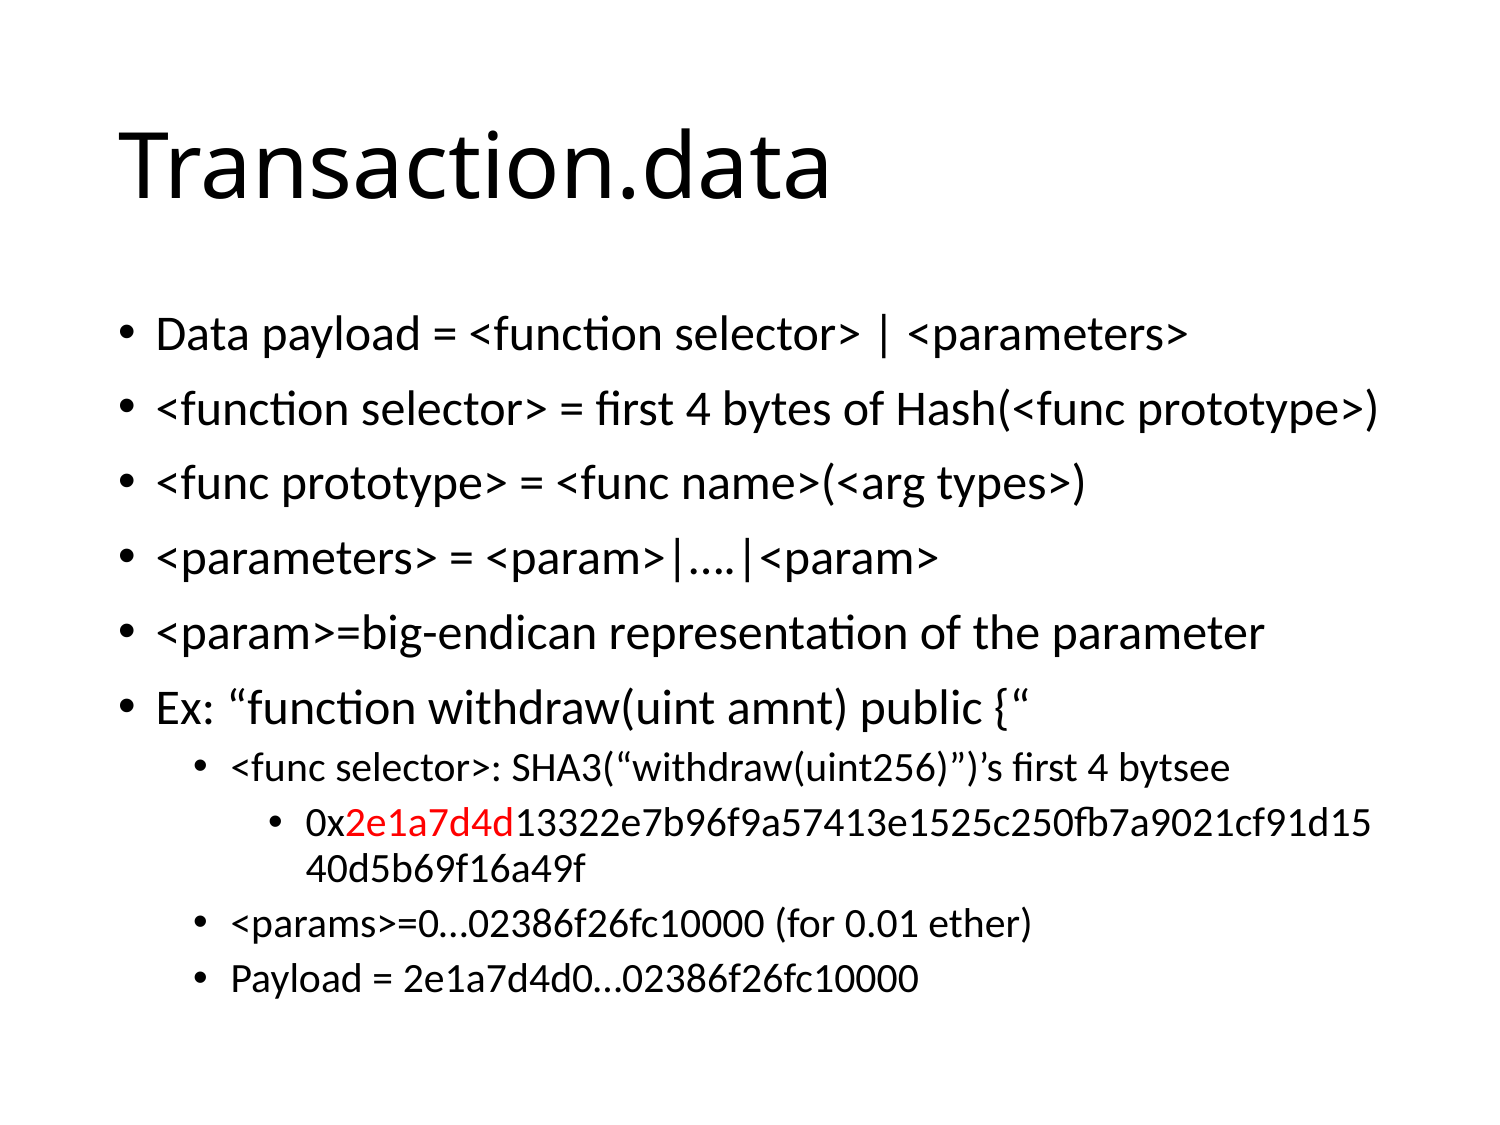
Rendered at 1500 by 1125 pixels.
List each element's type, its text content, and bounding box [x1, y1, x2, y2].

title Transaction.data [103, 59, 1397, 278]
list Data payload = <function selector> | <parameters> <function selector> = first 4 bytes of Hash(<func prototype>) <func prototype> = <func name>(<arg types>) <parameters> = <param>|….|<param> <param>=big-endican representation of the parameter Ex: “function withdraw(uint amnt) public {“ <func selector>: SHA3(“withdraw(uint256)”)’s first 4 bytsee 0x2e1a7d4d13322e7b96f9a57413e1525c250fb7a9021cf91d1540d5b69f16a49f <params>=0…02386f26fc10000 (for 0.01 ether) Payload = 2e1a7d4d0…02386f26fc10000 [103, 299, 1397, 1014]
